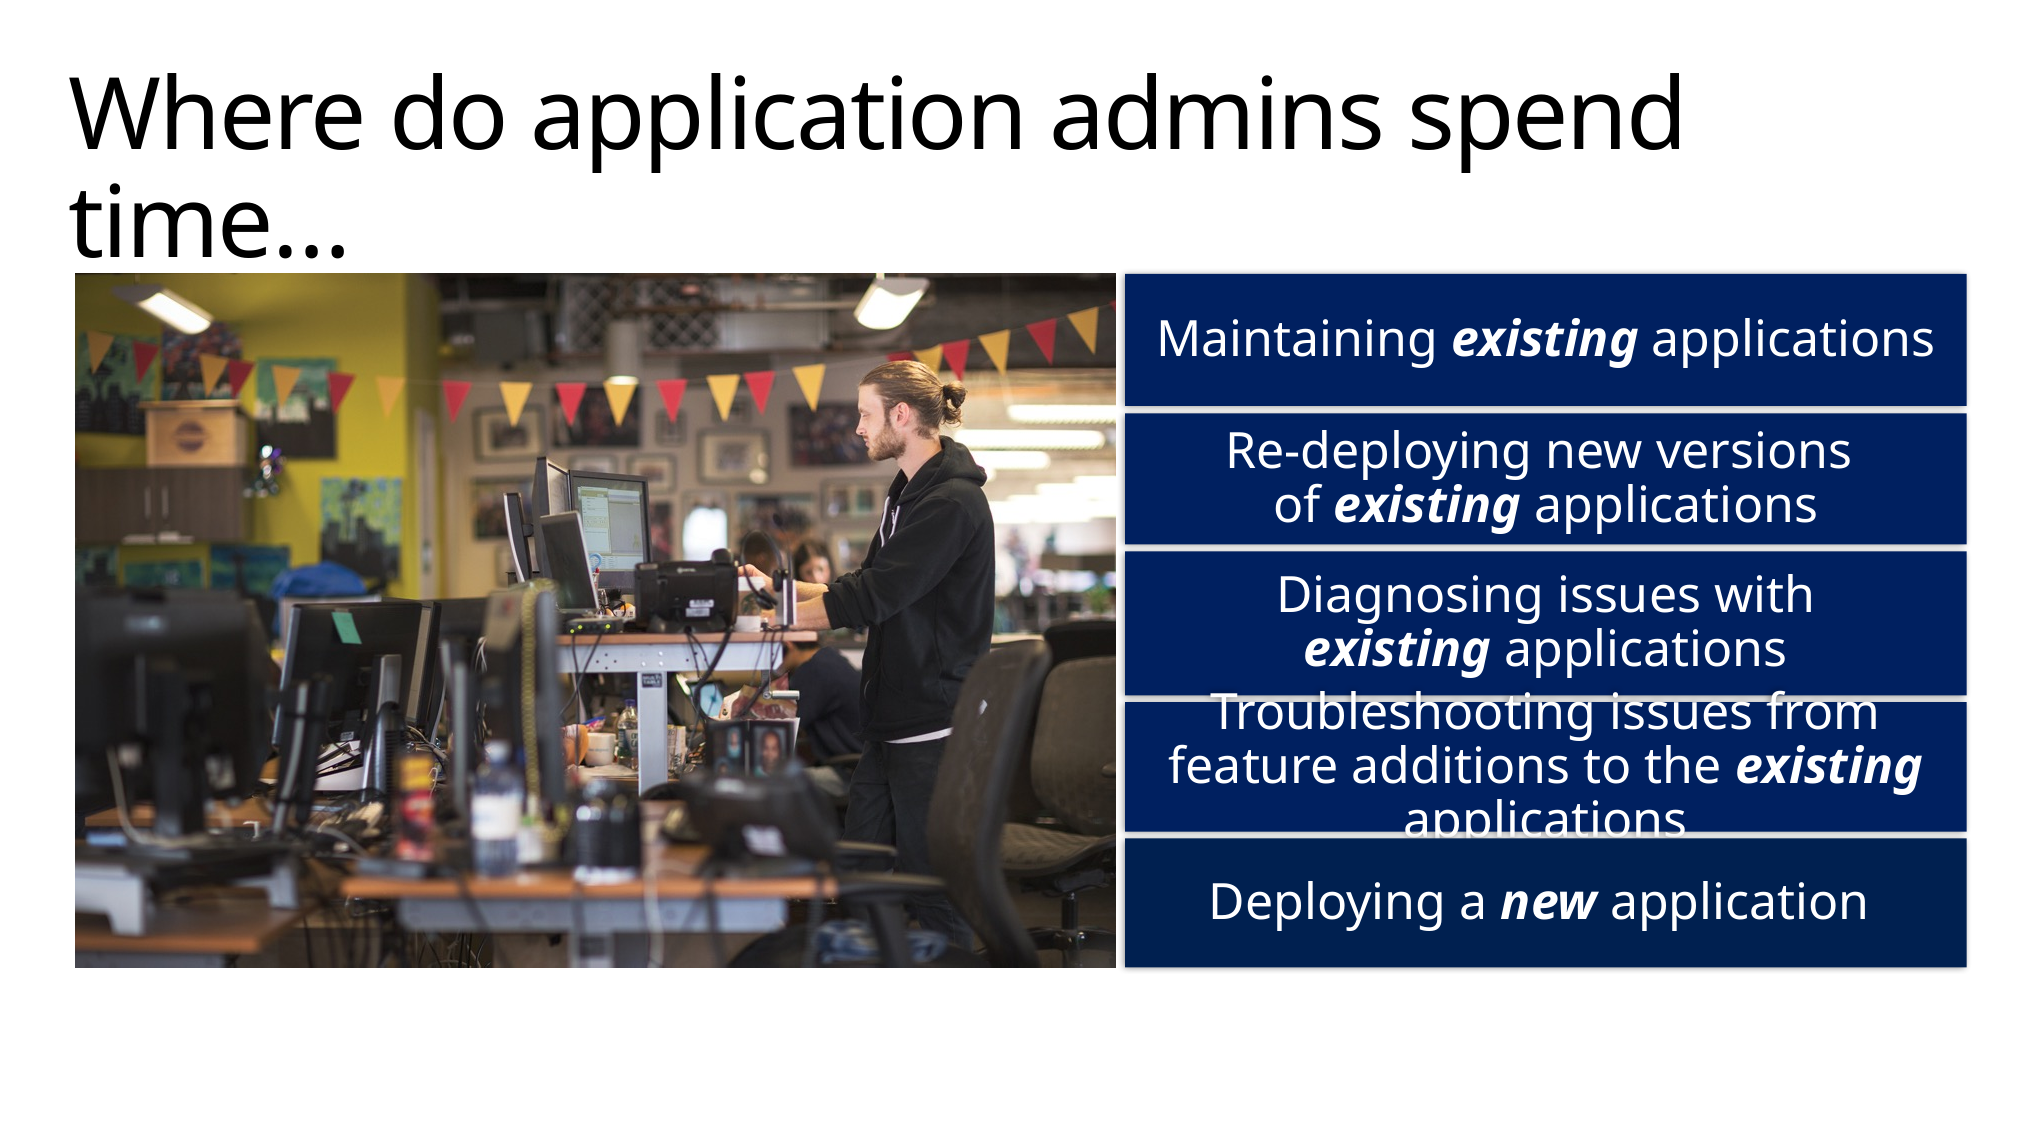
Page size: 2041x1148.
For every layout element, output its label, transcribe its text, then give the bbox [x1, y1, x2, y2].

text_box Diagnosing issues with existing applications [1125, 551, 1967, 696]
text_box Deploying a new application [1125, 838, 1967, 968]
text_box Maintaining existing applications [1125, 273, 1967, 406]
text_box Re-deploying new versions of existing applications [1125, 413, 1967, 545]
picture [74, 273, 1116, 968]
title Where do application admins spend time… [45, 48, 1996, 199]
text_box Troubleshooting issues from feature additions to the existing applications [1125, 702, 1967, 832]
